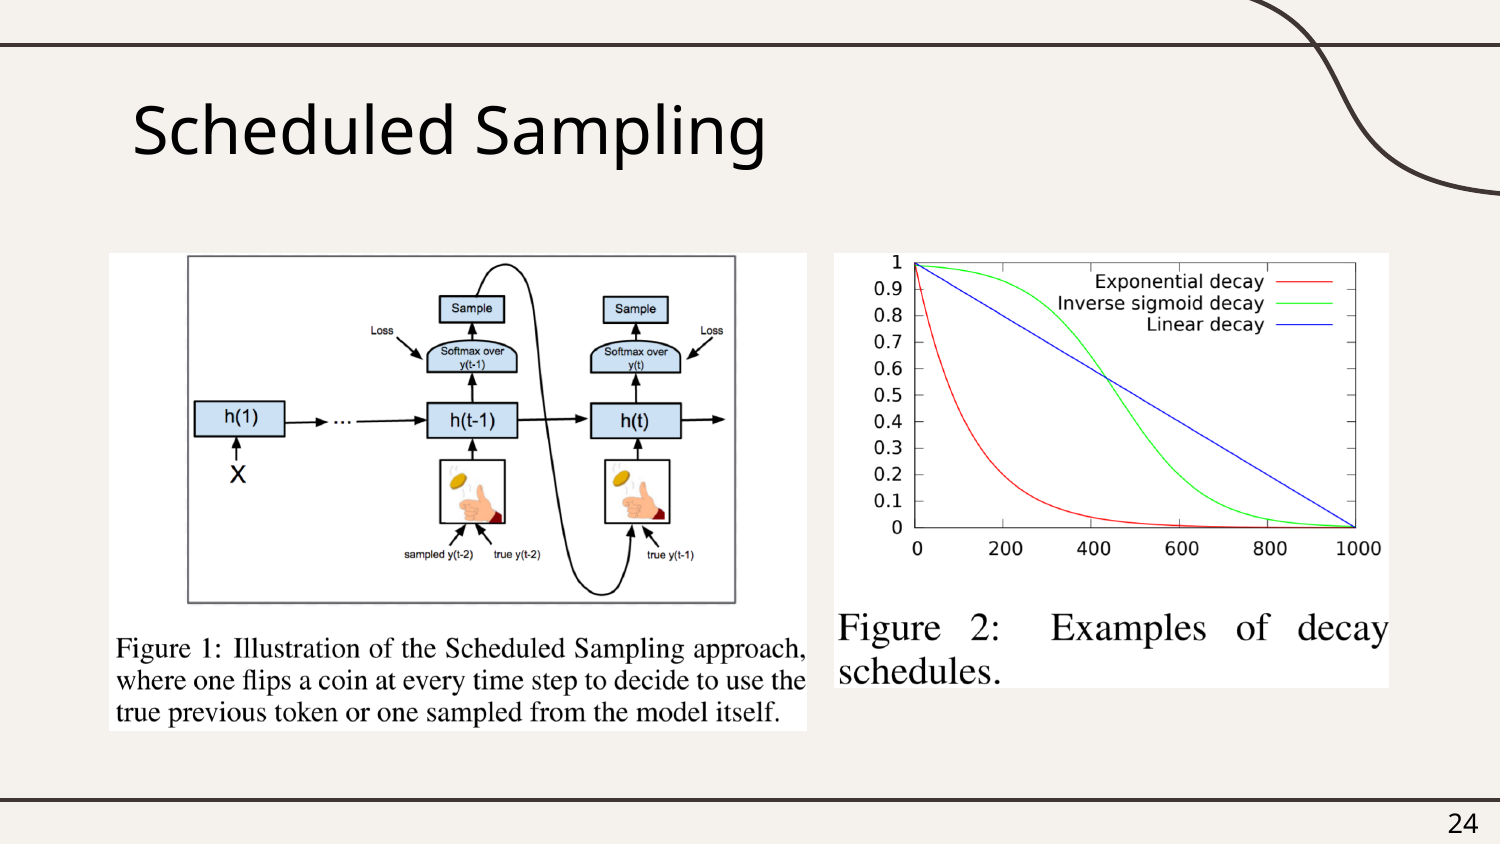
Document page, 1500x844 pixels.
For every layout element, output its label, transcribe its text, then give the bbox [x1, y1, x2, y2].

picture [109, 253, 807, 731]
slide_number 24 [1403, 791, 1494, 844]
title Scheduled Sampling [116, 72, 890, 167]
picture [834, 253, 1389, 689]
